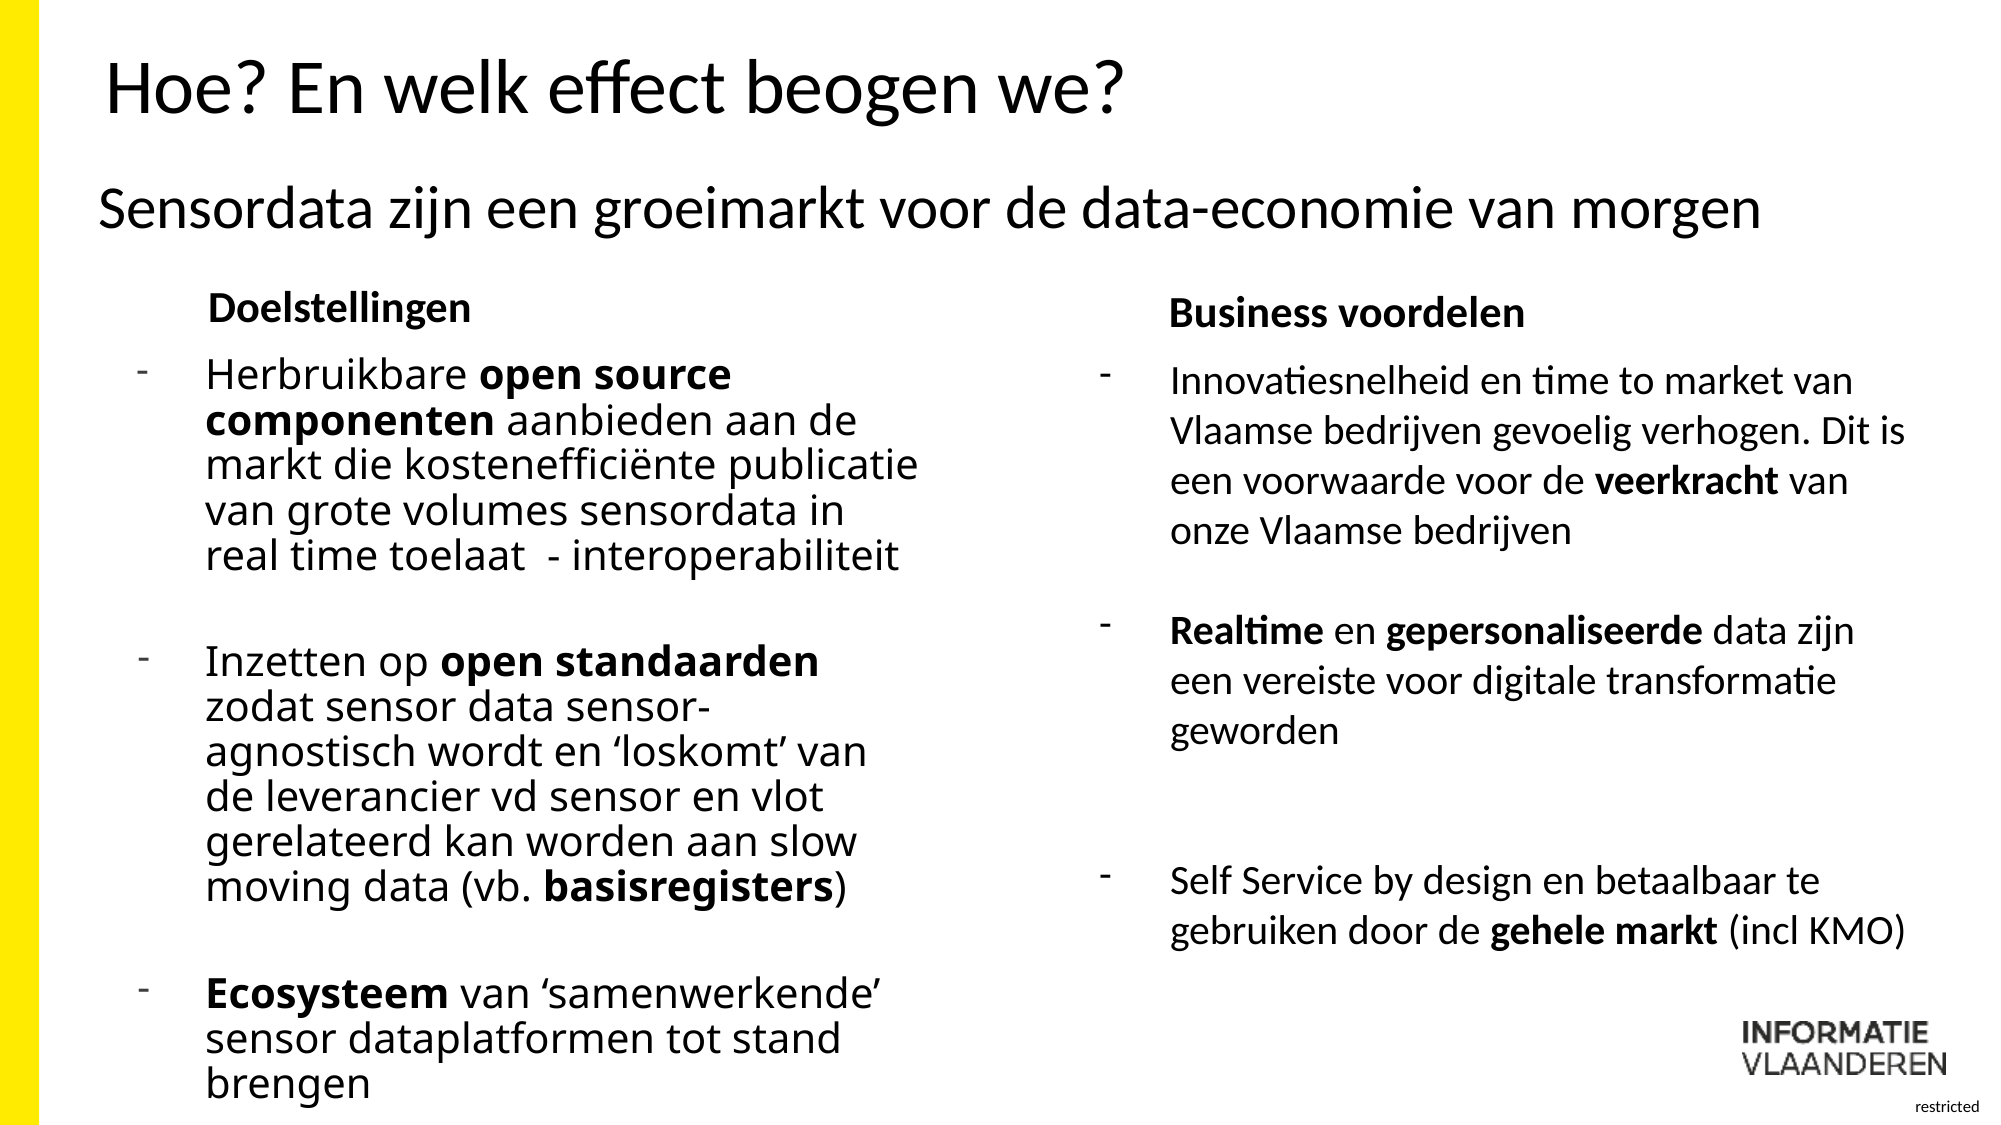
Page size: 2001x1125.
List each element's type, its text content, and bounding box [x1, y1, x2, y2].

list Sensordata zijn een groeimarkt voor de data-economie van morgen [98, 175, 1930, 241]
text_box Innovatiesnelheid en time to market van Vlaamse bedrijven gevoelig verhogen. Dit is een voorwaarde voor de veerkracht van onze Vlaamse bedrijven Realtime en gepersonaliseerde data zijn een vereiste voor digitale transformatie geworden Self Service by design en betaalbaar te gebruiken door de gehele markt (incl KMO) [1050, 332, 1930, 924]
list Hoe? En welk effect beogen we? [105, 46, 1937, 176]
text_box Doelstellingen [188, 257, 950, 354]
text_box Business voordelen [1148, 263, 1911, 332]
list Herbruikbare open source componenten aanbieden aan de markt die kostenefficiënte publicatie van grote volumes sensordata in real time toelaat - interoperabiliteit Inzetten op open standaarden zodat sensor data sensor-agnostisch wordt en ‘loskomt’ van de leverancier vd sensor en vlot gerelateerd kan worden aan slow moving data (vb. basisregisters) Ecosysteem van ‘samenwerkende’ sensor dataplatformen tot stand brengen [105, 353, 922, 941]
picture [1742, 1021, 1946, 1075]
